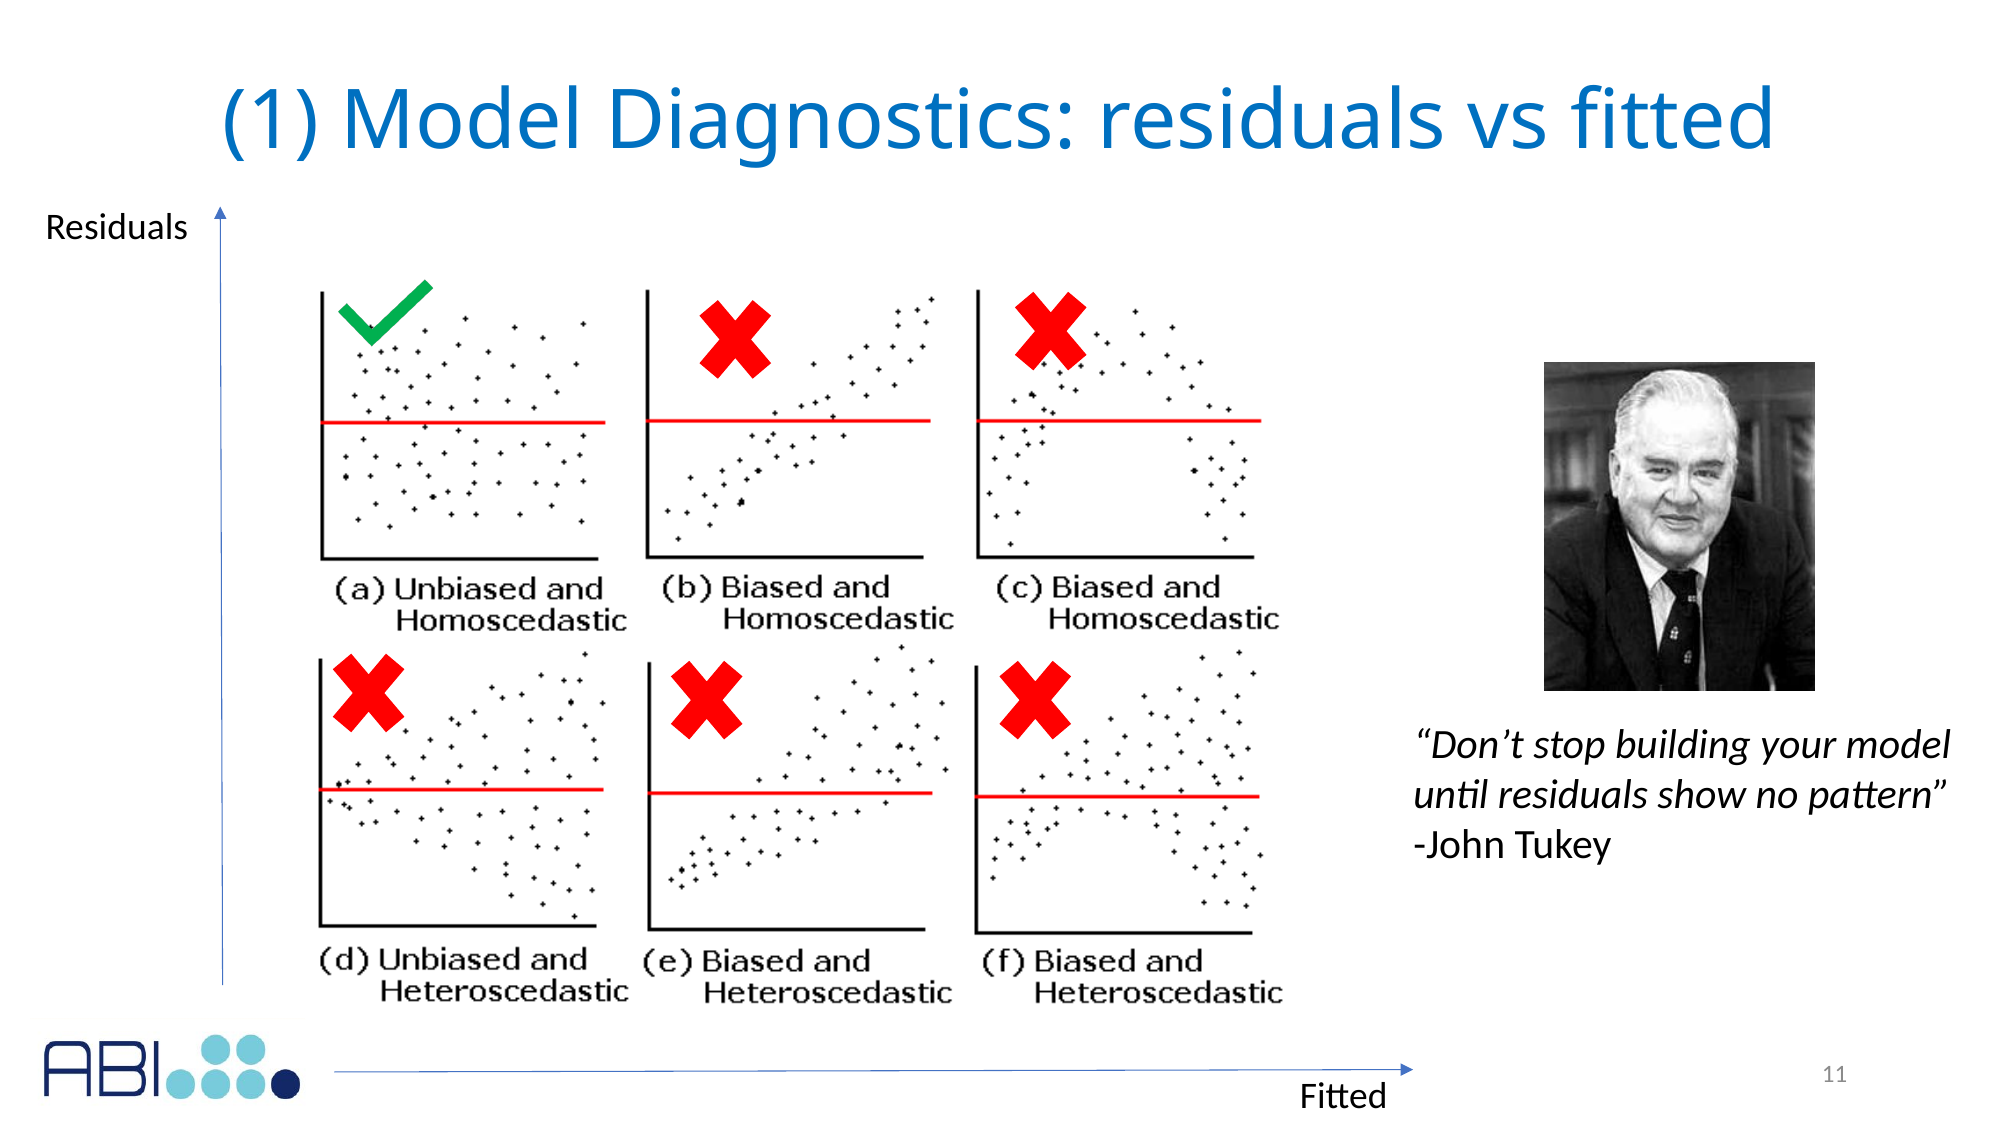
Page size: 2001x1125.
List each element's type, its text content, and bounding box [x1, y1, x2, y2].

text_box “Don’t stop building your model until residuals show no pattern” -John Tukey [1398, 709, 1983, 875]
picture [30, 263, 1302, 1109]
text_box Residuals [30, 194, 270, 255]
picture [1544, 362, 1815, 691]
text_box Fitted [1284, 1063, 1735, 1124]
title (1) Model Diagnostics: residuals vs fitted [137, 59, 1863, 185]
slide_number 11 [1412, 1042, 1863, 1103]
